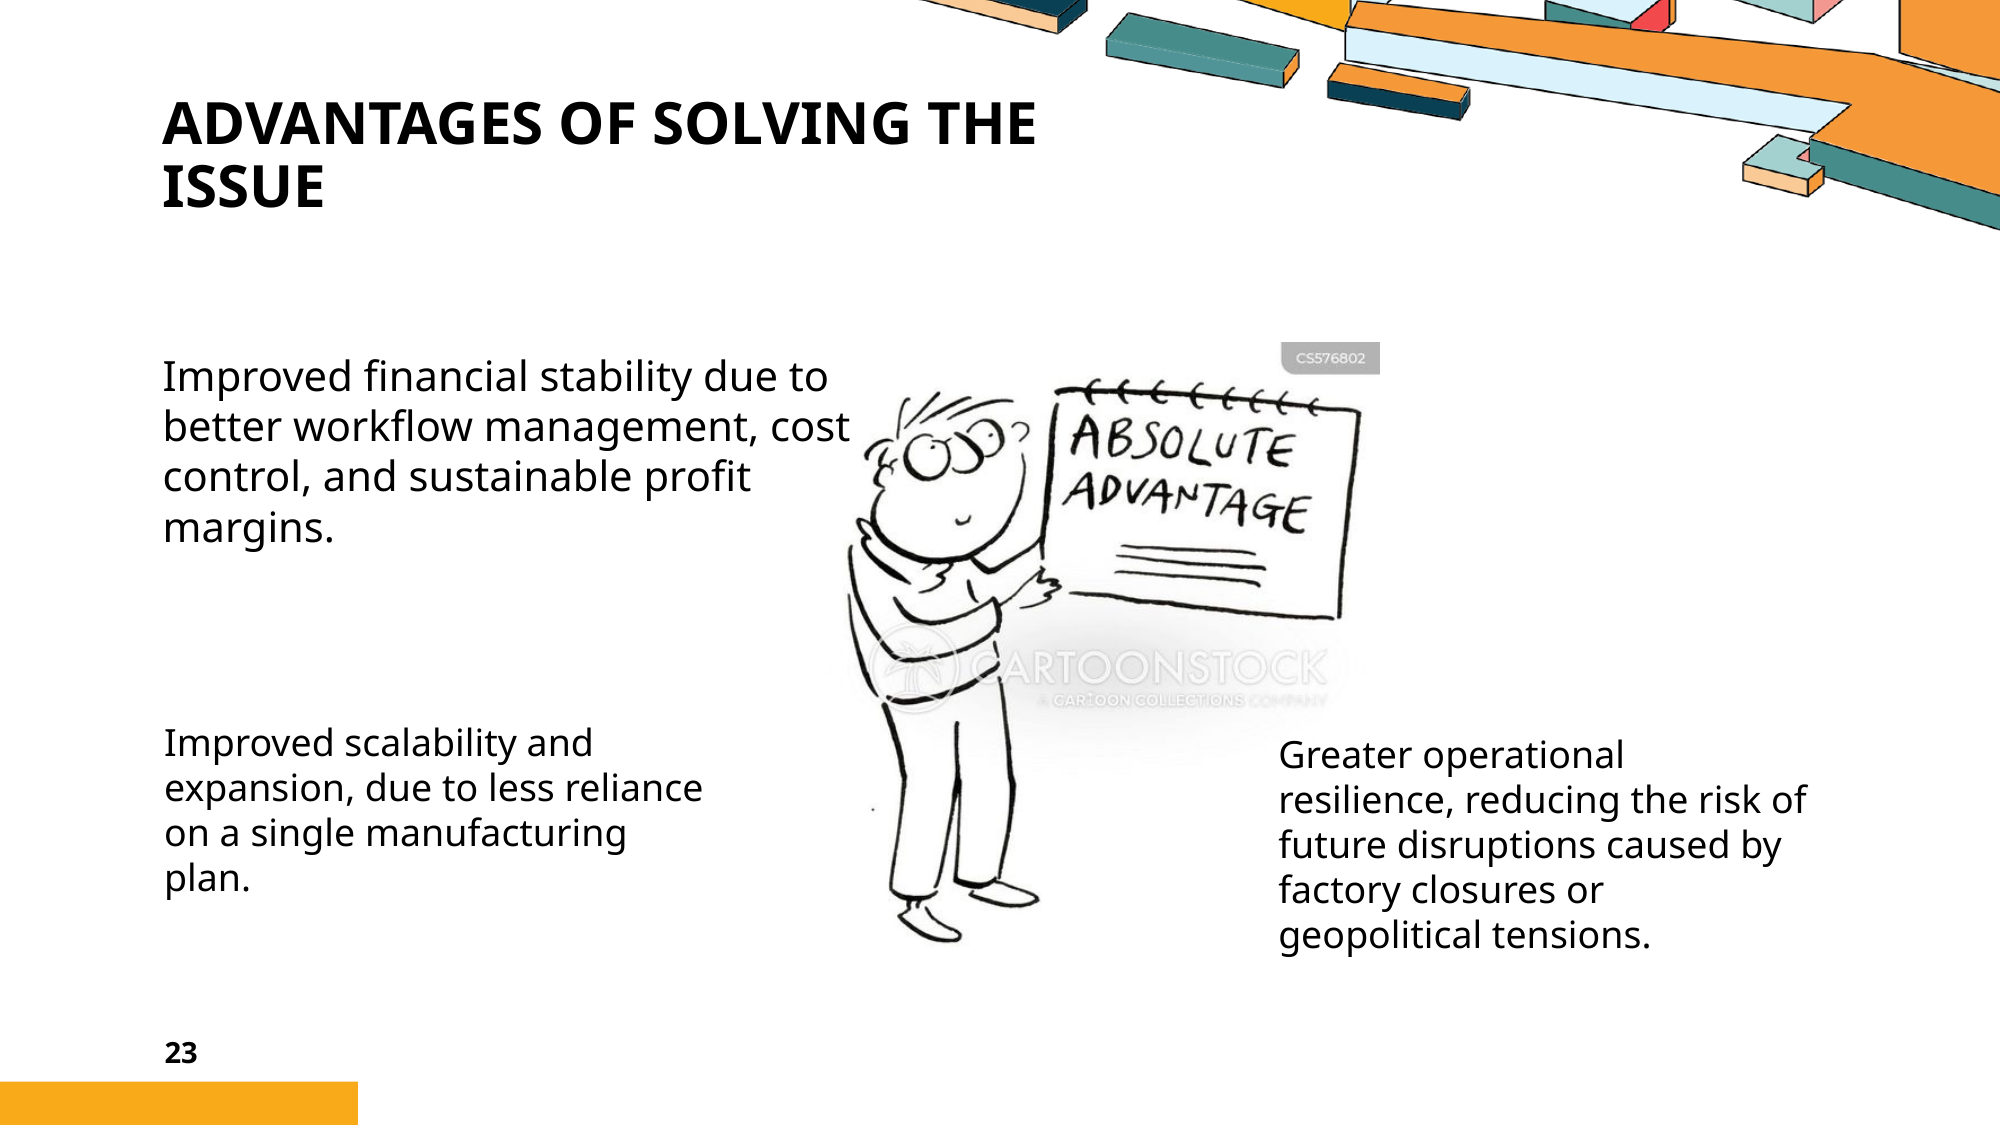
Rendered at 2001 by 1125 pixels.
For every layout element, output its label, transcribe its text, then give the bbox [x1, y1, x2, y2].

slide_number 23 [149, 1024, 345, 1085]
text_box Improved scalability and expansion, due to less reliance on a single manufacturing plan. [149, 712, 728, 907]
picture [815, 342, 1380, 993]
list Improved financial stability due to better workflow management, cost control, and sustainable profit margins. [147, 342, 815, 585]
picture [816, 0, 2000, 236]
text_box Greater operational resilience, reducing the risk of future disruptions caused by factory closures or geopolitical tensions. [1380, 723, 1824, 964]
title Advantages of solving the issue [147, 22, 1160, 228]
